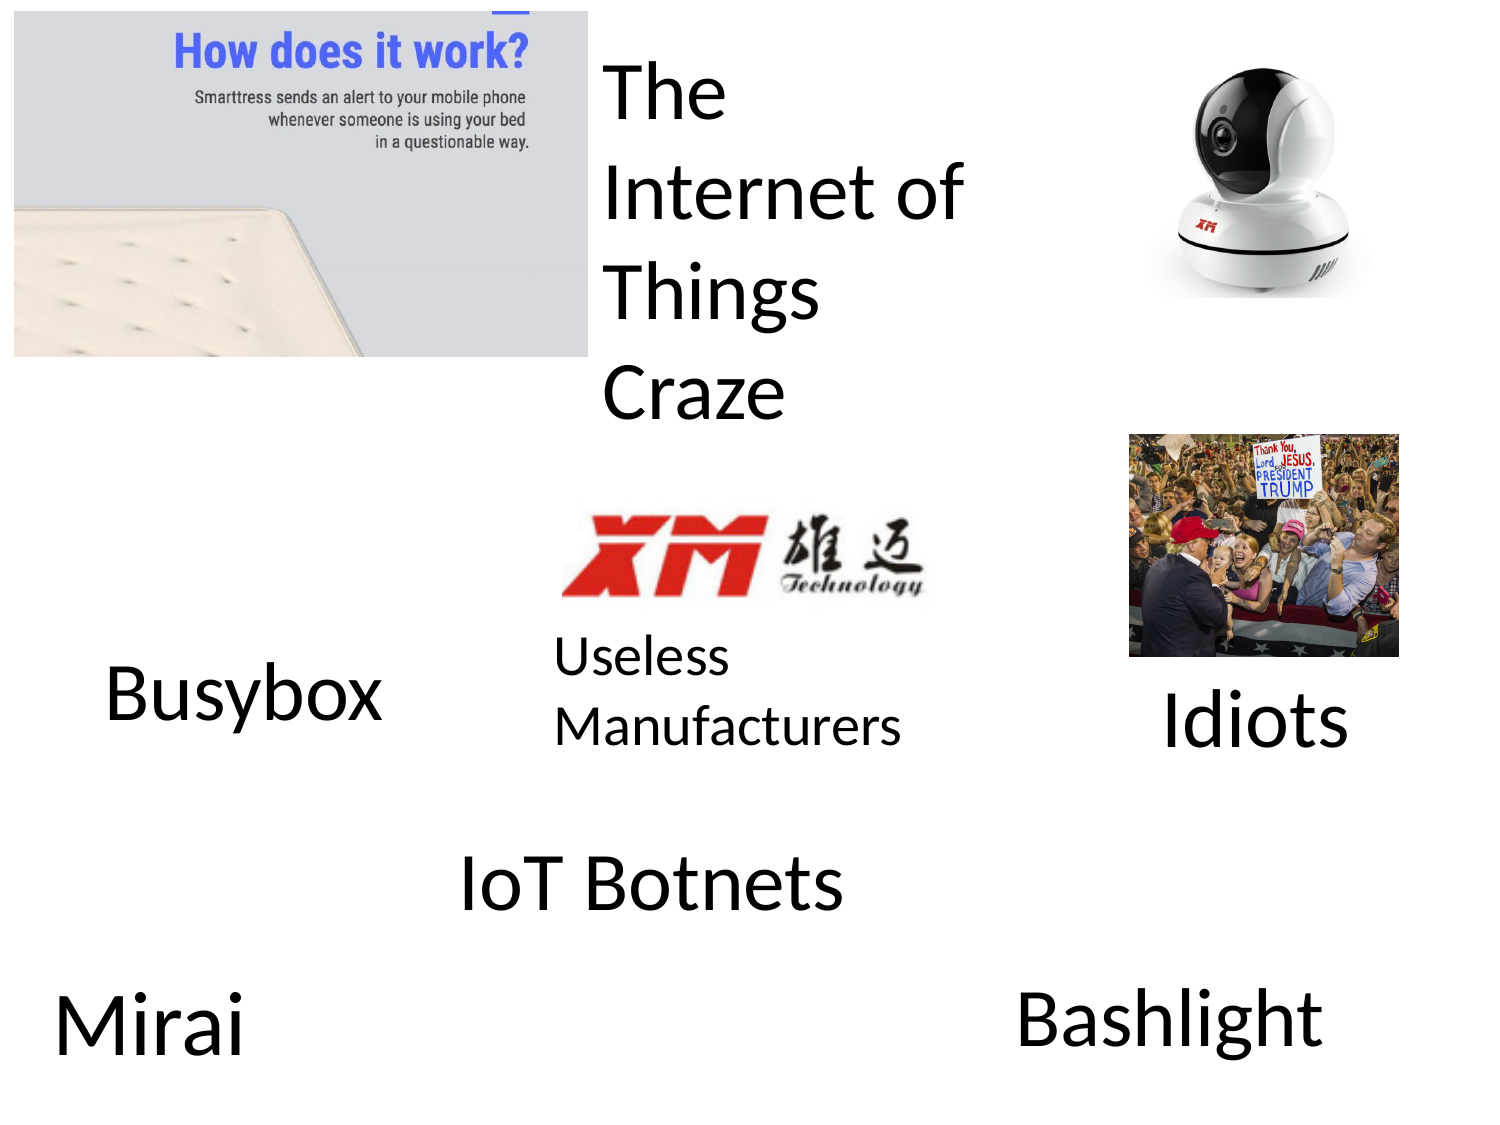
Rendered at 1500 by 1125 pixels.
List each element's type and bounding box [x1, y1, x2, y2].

text_box [13, 10, 1478, 448]
text_box [89, 434, 1500, 774]
text_box [37, 819, 1500, 1083]
